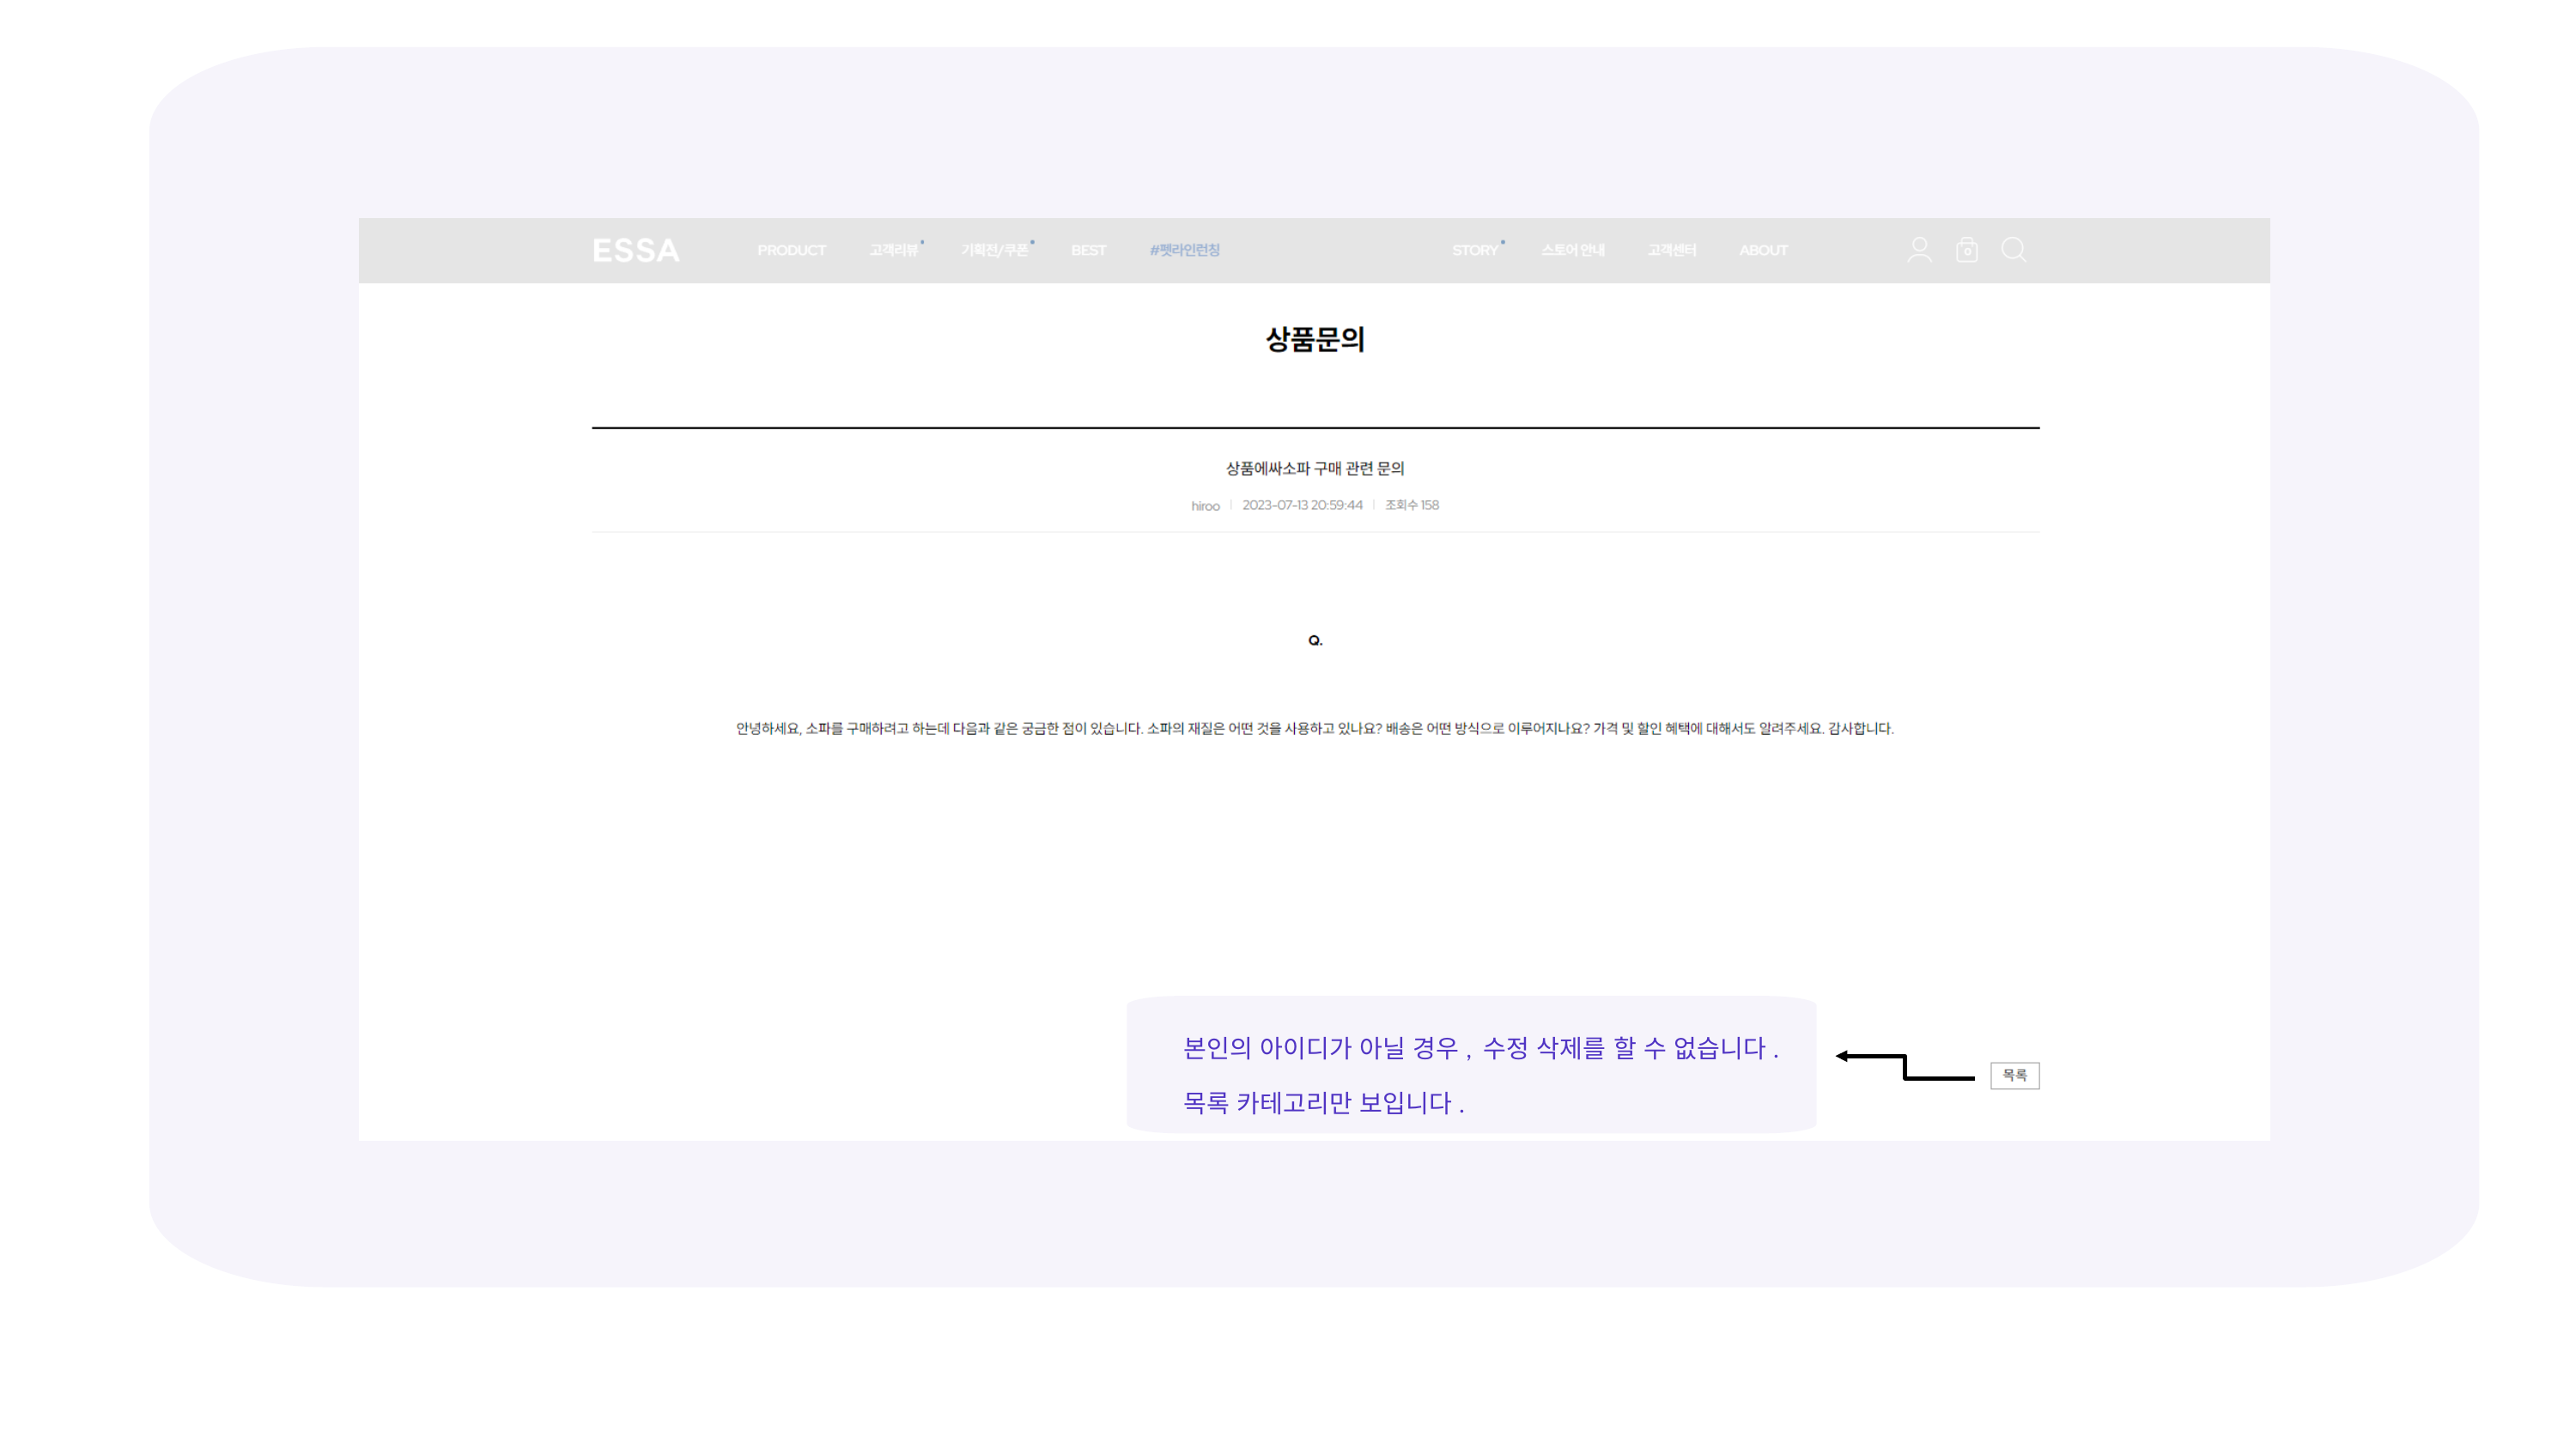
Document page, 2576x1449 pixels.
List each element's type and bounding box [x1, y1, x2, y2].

picture [358, 218, 2270, 1142]
text_box [1127, 995, 1817, 1134]
text_box [1835, 1055, 1976, 1079]
text_box [149, 46, 2480, 1288]
